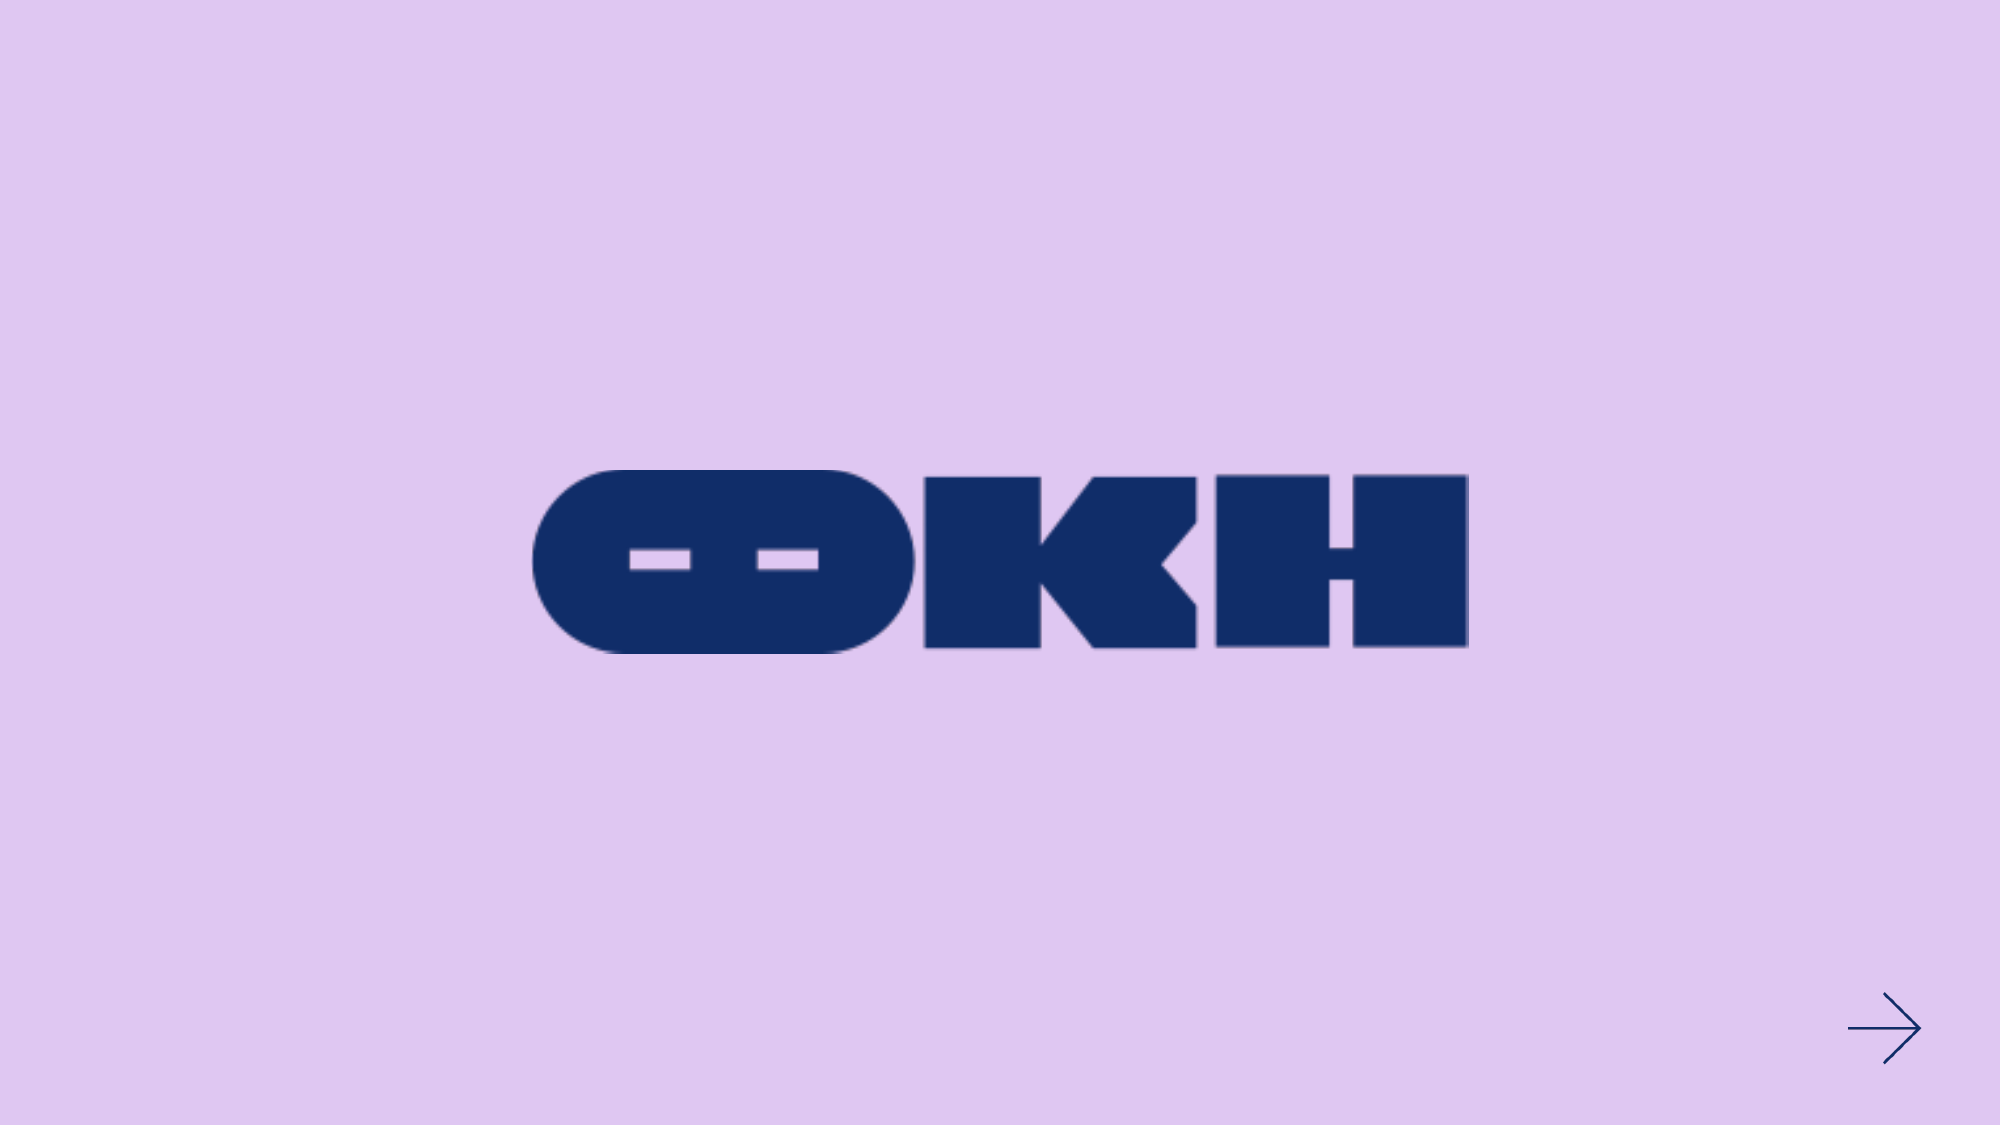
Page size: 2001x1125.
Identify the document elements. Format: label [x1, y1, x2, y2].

picture [1848, 991, 1922, 1065]
picture [531, 470, 1469, 654]
